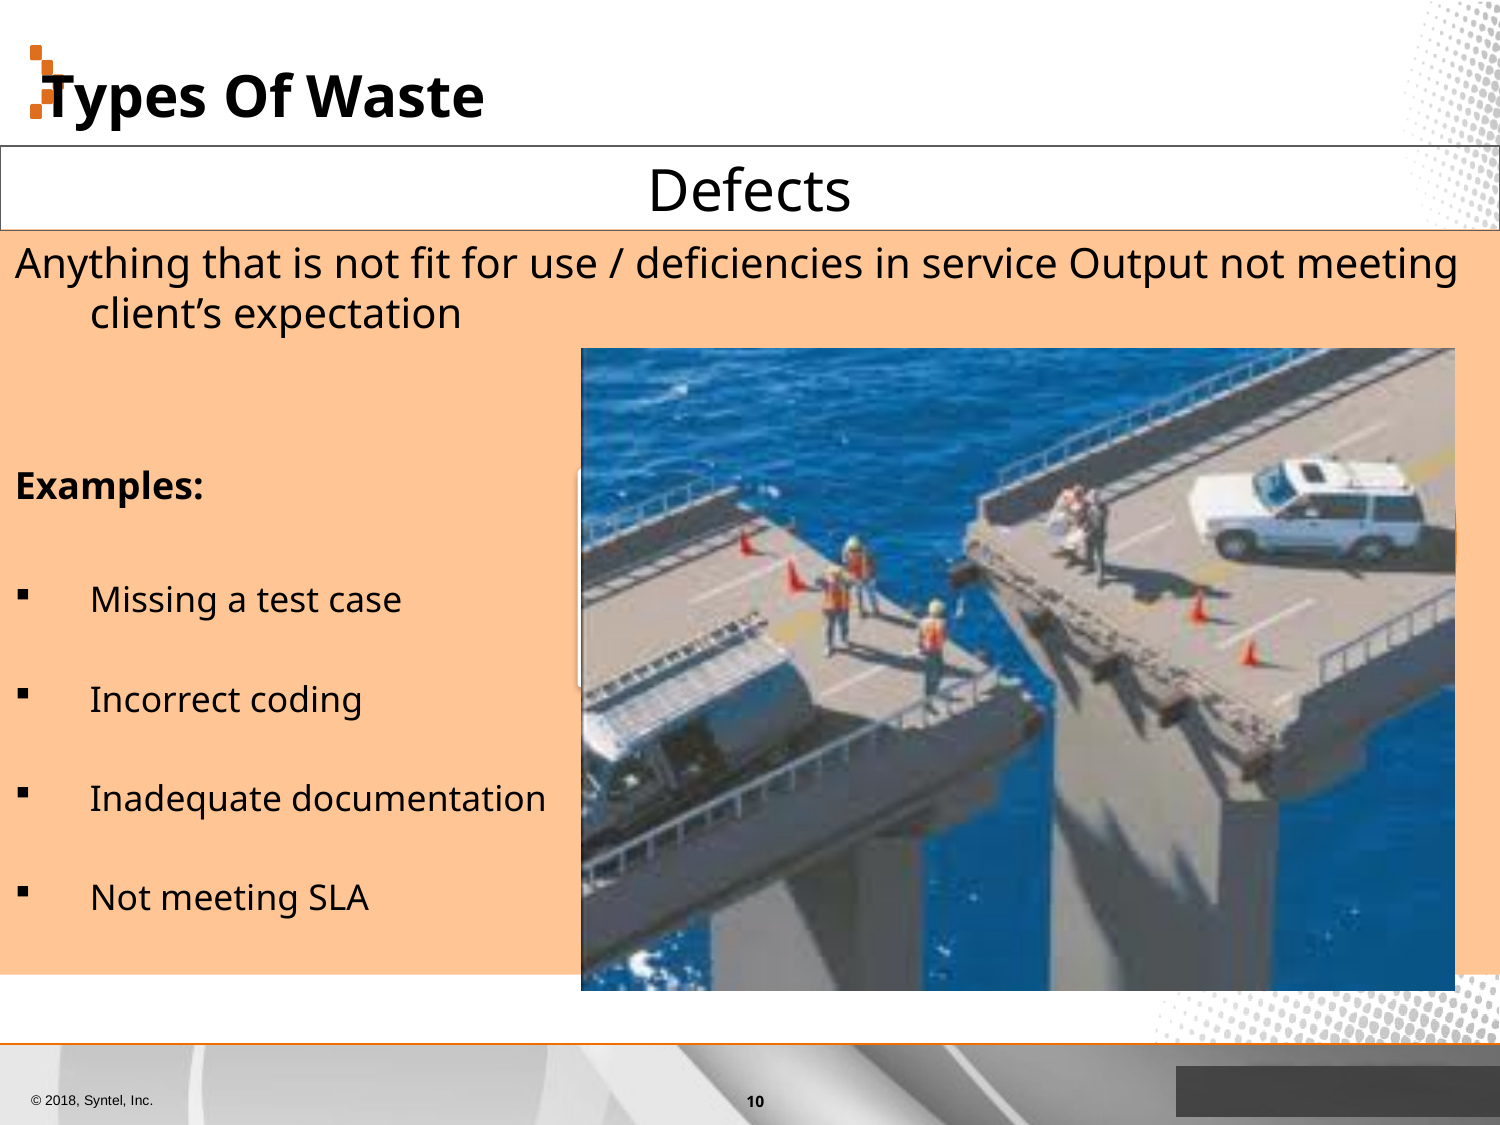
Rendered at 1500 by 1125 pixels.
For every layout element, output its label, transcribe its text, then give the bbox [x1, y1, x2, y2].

text_box Types Of Waste [27, 43, 1290, 144]
picture [581, 347, 1455, 992]
text_box Anything that is not fit for use / deficiencies in service Output not meeting client’s expectation Examples: Missing a test case Incorrect coding Inadequate documentation Not meeting SLA [0, 231, 1500, 975]
picture [1176, 1066, 1500, 1117]
text_box Defects [0, 145, 1500, 231]
